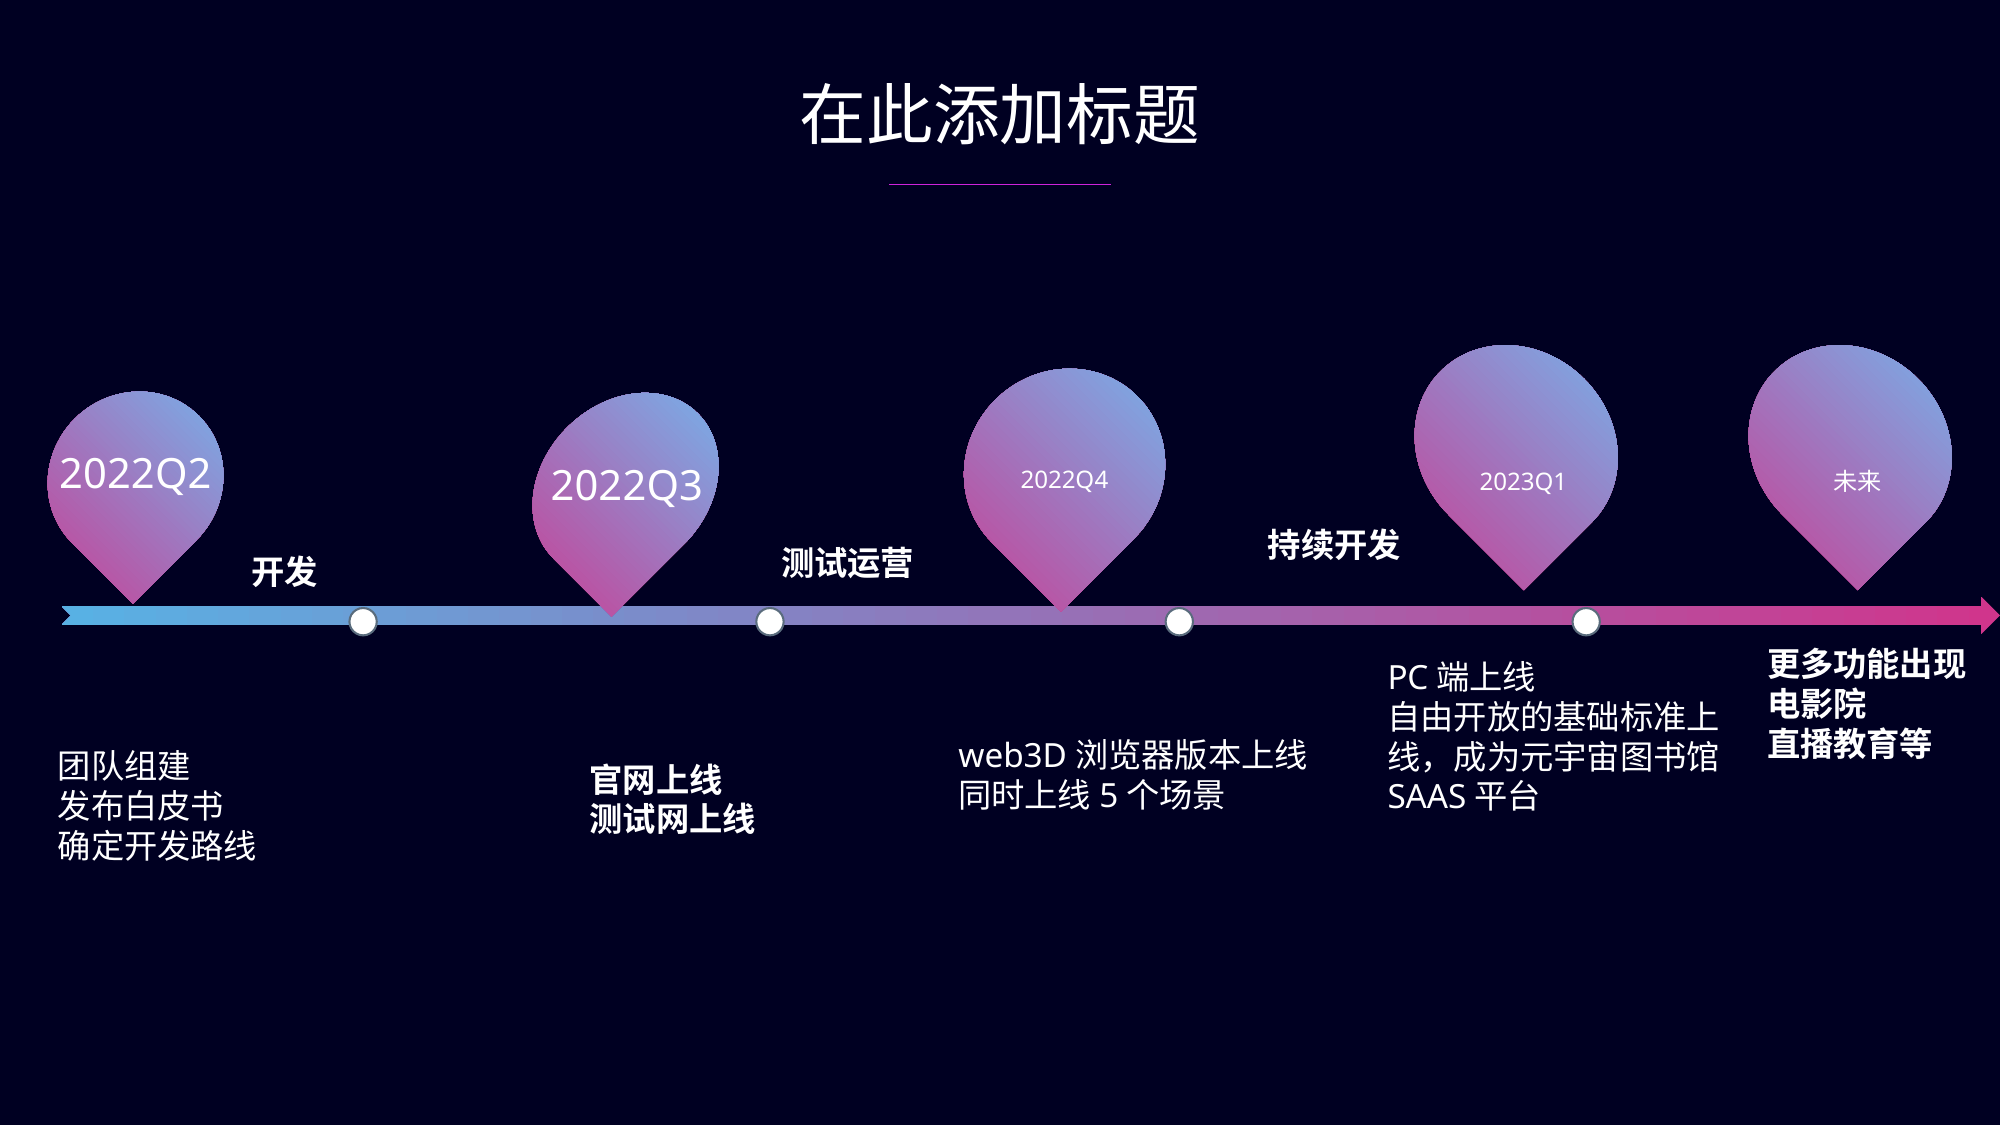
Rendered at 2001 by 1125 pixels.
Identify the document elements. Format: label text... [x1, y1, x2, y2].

text_box 团队组建 发布白皮书 确定开发路线 [42, 737, 423, 913]
text_box [59, 594, 2000, 636]
text_box 在此添加标题 [676, 65, 1324, 161]
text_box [961, 371, 1168, 568]
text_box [1420, 339, 1616, 554]
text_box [1754, 339, 1949, 554]
text_box [348, 606, 378, 637]
text_box [755, 606, 785, 637]
text_box PC端上线 自由开放的基础标准上线，成为元宇宙图书馆SAAS平台 [1372, 648, 1753, 823]
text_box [25, 393, 246, 566]
text_box [1571, 606, 1601, 637]
text_box 开发 [236, 543, 423, 599]
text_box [507, 403, 746, 569]
text_box 测试运营 [766, 534, 953, 590]
text_box 更多功能出现 电影院 直播教育等 [1752, 636, 1994, 771]
text_box [1164, 606, 1195, 637]
text_box 持续开发 [1253, 516, 1440, 572]
text_box web3D浏览器版本上线 同时上线5个场景 [943, 726, 1323, 822]
text_box 官网上线 测试网上线 [574, 751, 774, 846]
